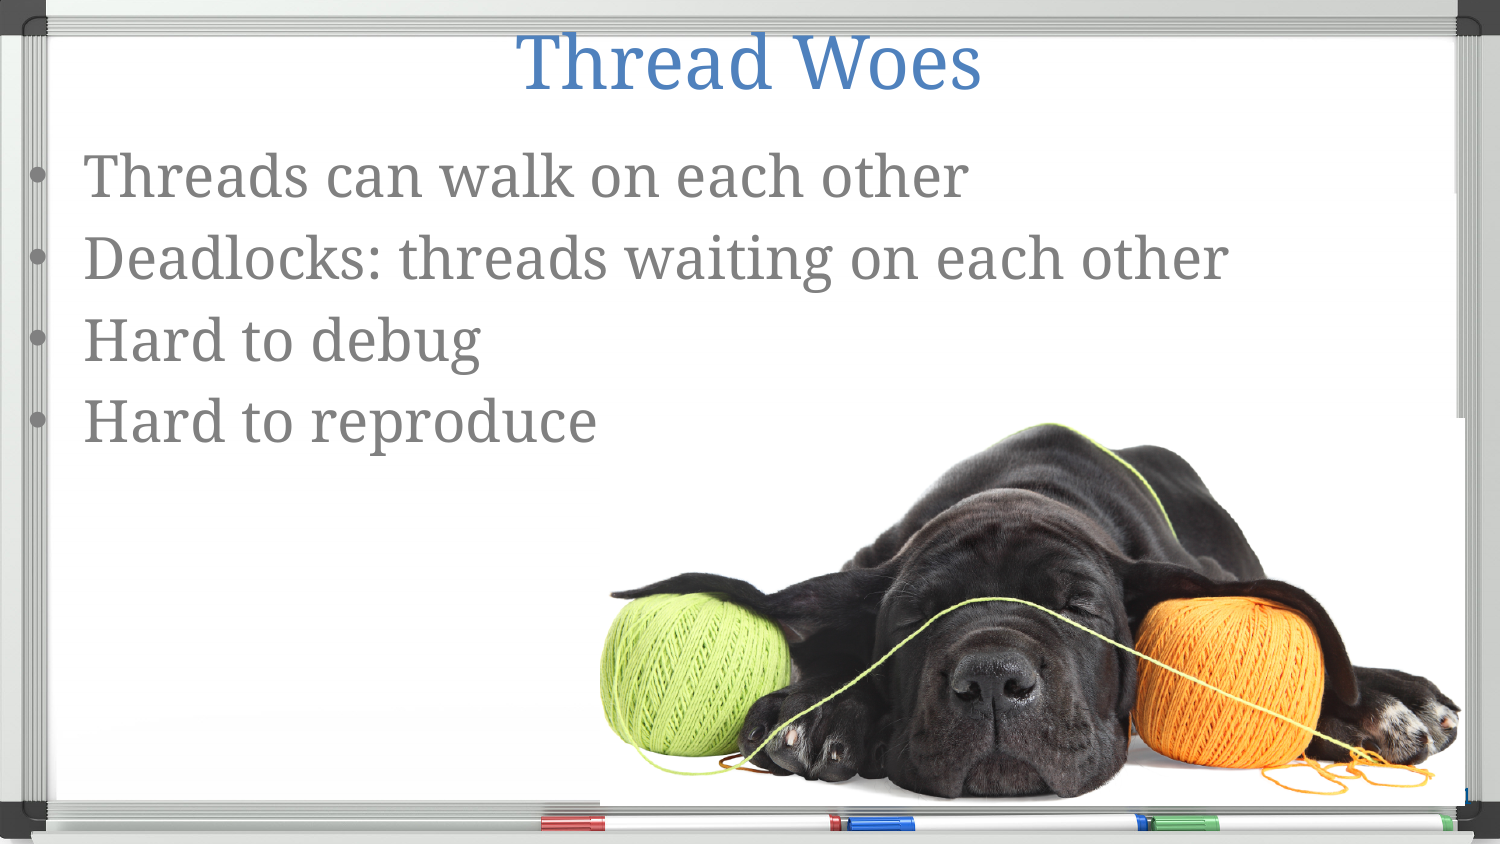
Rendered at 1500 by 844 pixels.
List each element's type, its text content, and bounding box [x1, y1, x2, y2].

picture [0, 0, 1500, 844]
list Threads can walk on each other Deadlocks: threads waiting on each other Hard to debug Hard to reproduce [12, 131, 1488, 795]
title Thread Woes [12, 9, 1488, 110]
slide_number 11 [1387, 771, 1488, 817]
